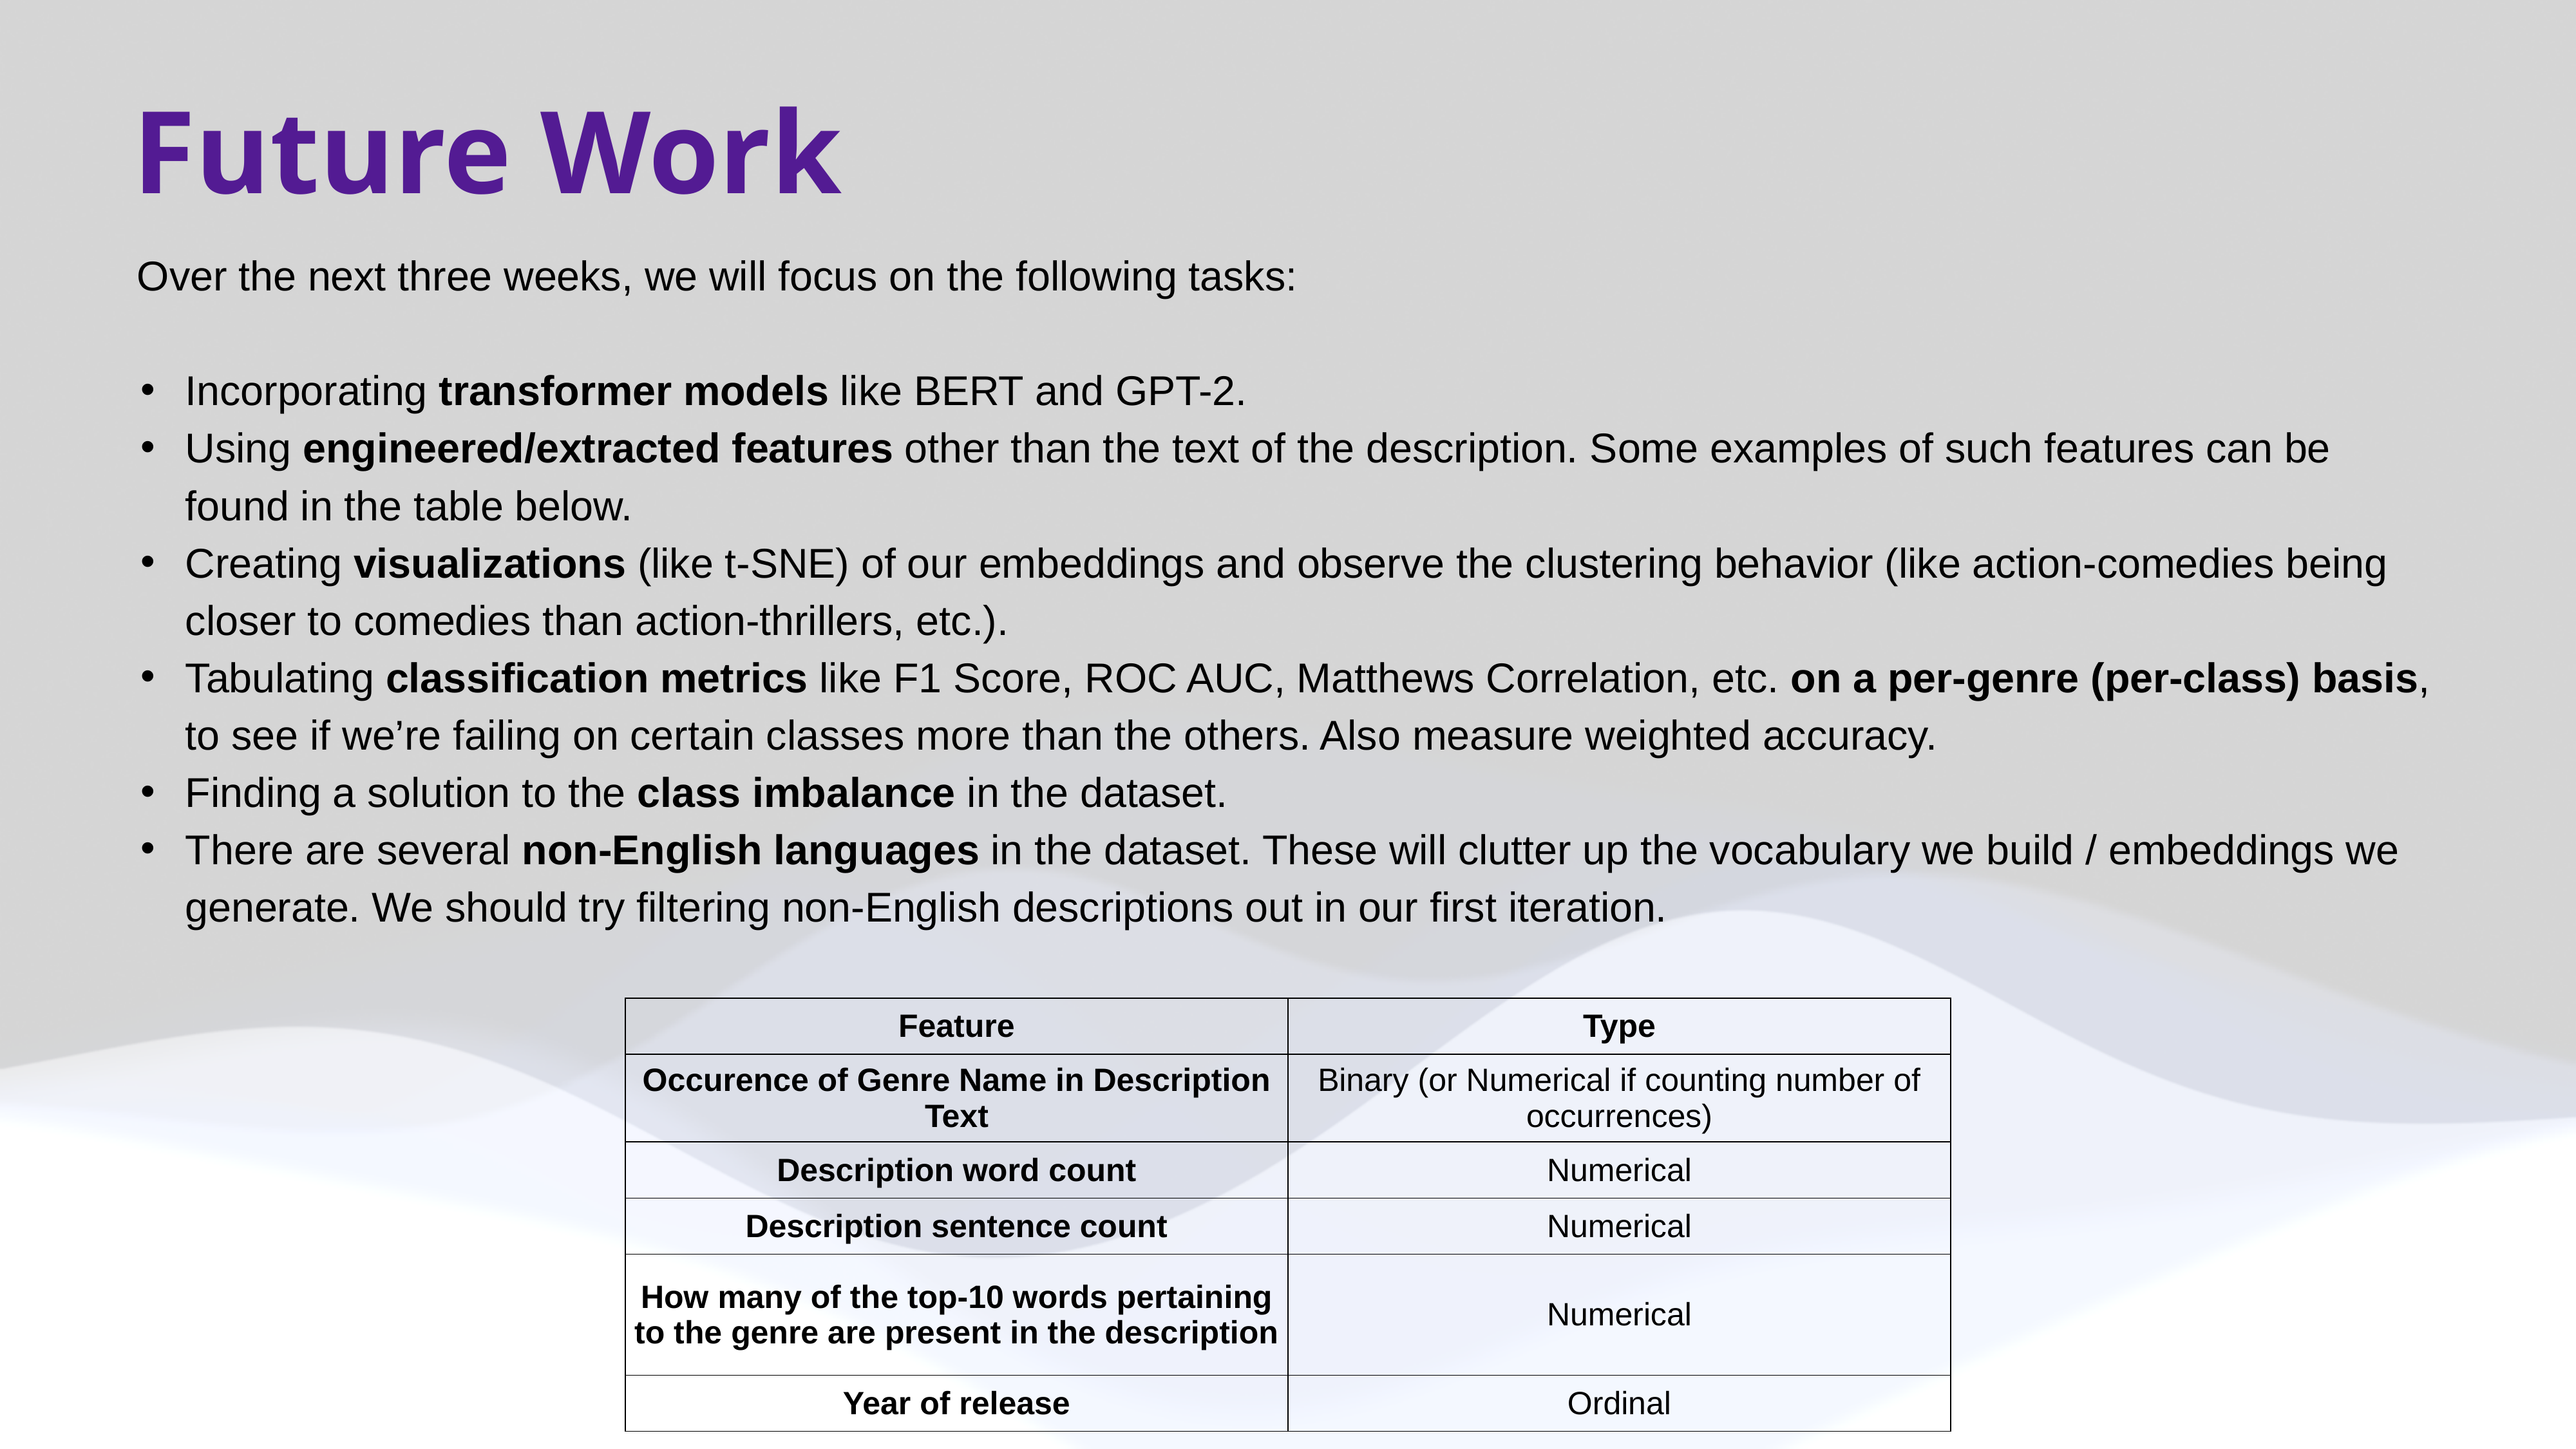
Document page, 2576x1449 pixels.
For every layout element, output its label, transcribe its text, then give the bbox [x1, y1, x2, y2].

table_header Type [1289, 999, 1950, 1054]
table_cell Ordinal [1289, 1376, 1950, 1431]
table_cell How many of the top-10 words pertaining to the genre are present in the description [626, 1255, 1287, 1375]
table_cell Numerical [1289, 1255, 1950, 1375]
list Over the next three weeks, we will focus on the following tasks: Incorporating transformer models like BERT and GPT-2. Using engineered/extracted features other than the text of the description. Some examples of such features can be found in the table below. Creating visualizations (like t-SNE) of our embeddings and observe the clustering behavior (like action-comedies being closer to comedies than action-thrillers, etc.). Tabulating classification metrics like F1 Score, ROC AUC, Matthews Correlation, etc. on a per-genre (per-class) basis, to see if we’re failing on certain classes more than the others. Also measure weighted accuracy. Finding a solution to the class imbalance in the dataset. There are several non-English languages in the dataset. These will clutter up the vocabulary we build / embeddings we generate. We should try filtering non-English descriptions out in our first iteration. [127, 237, 2449, 934]
table_cell Description sentence count [626, 1198, 1287, 1254]
title Future Work [127, 100, 2449, 237]
picture [0, 0, 2576, 1449]
table_cell Occurence of Genre Name in Description Text [626, 1055, 1287, 1141]
table_cell Binary (or Numerical if counting number of occurrences) [1289, 1055, 1950, 1141]
table_header Feature [626, 999, 1287, 1054]
table_cell Year of release [626, 1376, 1287, 1431]
table_cell Description word count [626, 1142, 1287, 1198]
table_cell Numerical [1289, 1142, 1950, 1198]
table_cell Numerical [1289, 1198, 1950, 1254]
